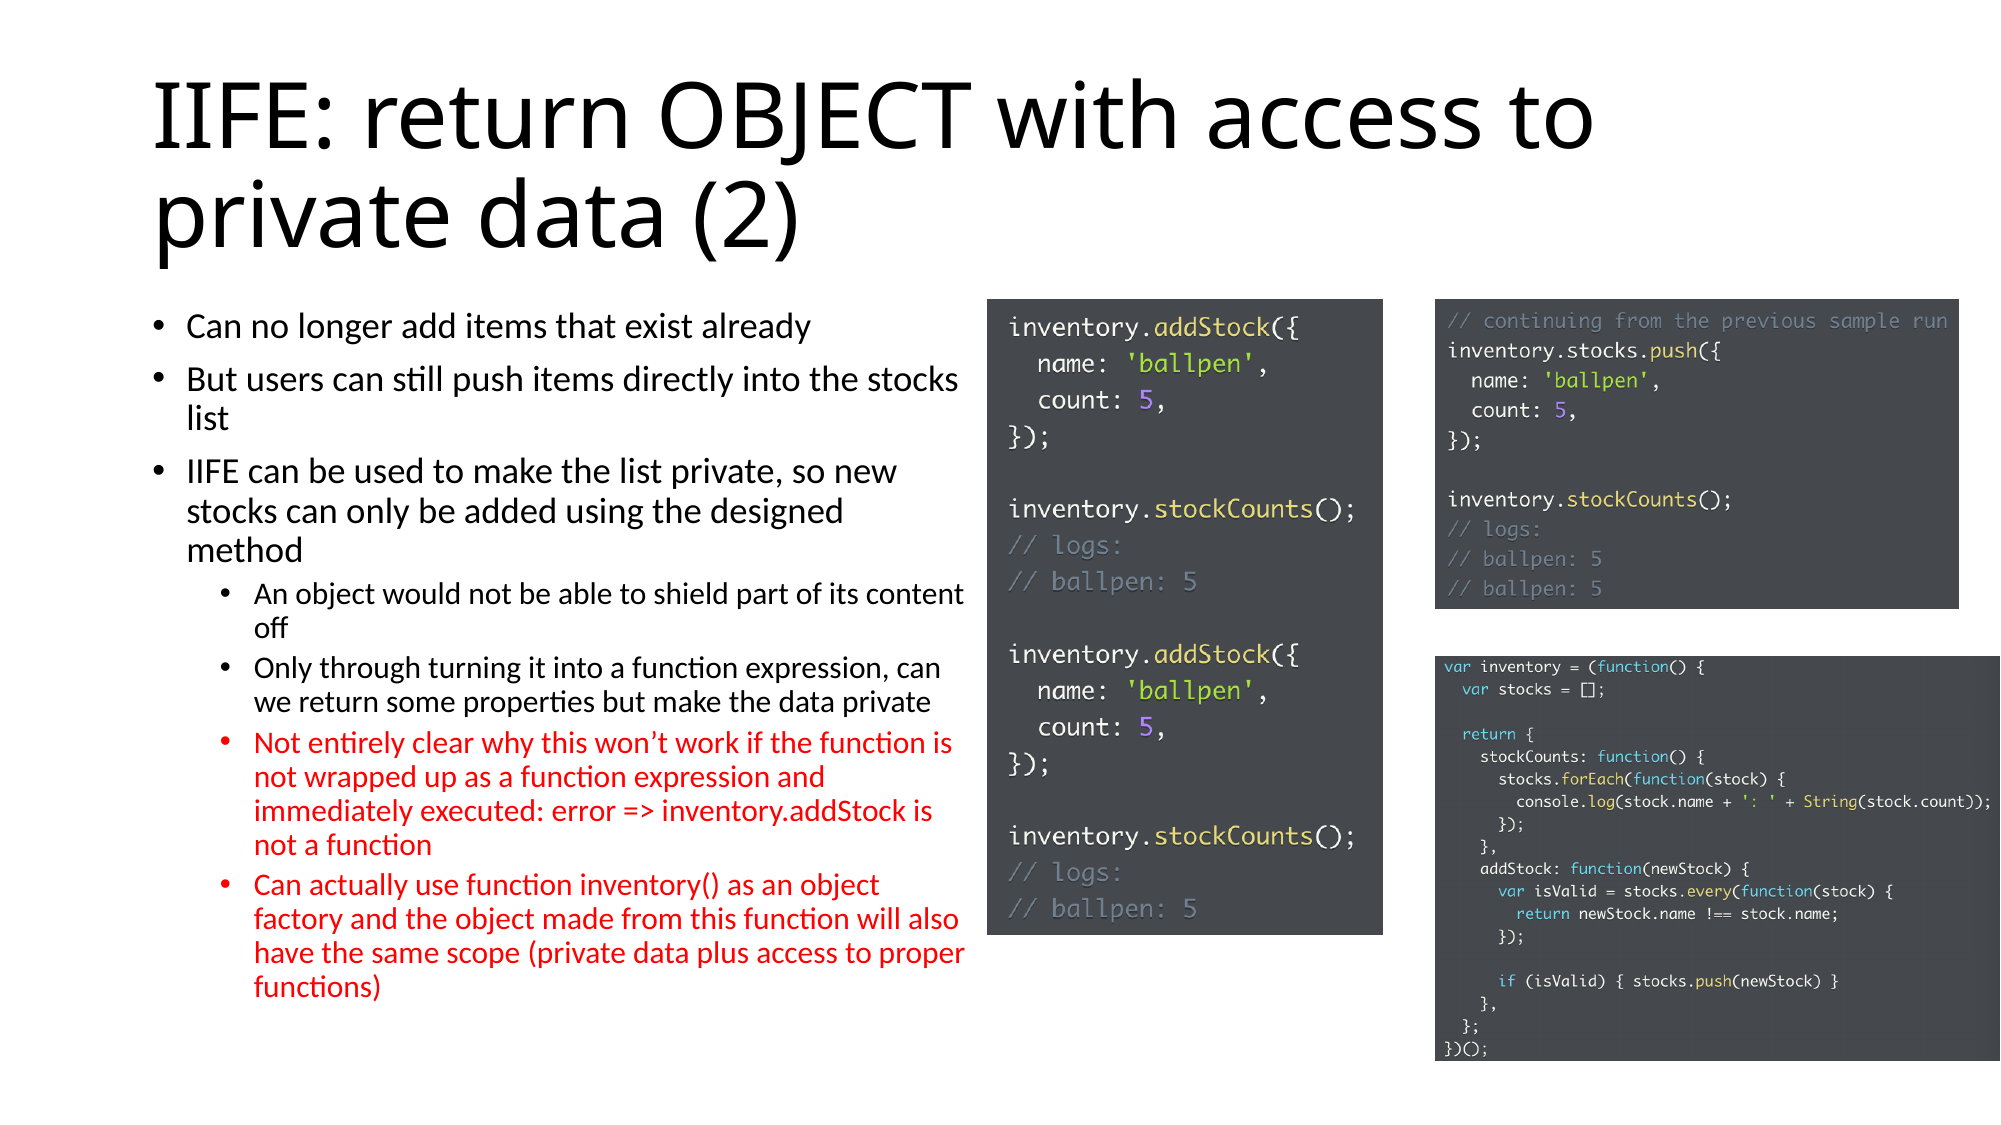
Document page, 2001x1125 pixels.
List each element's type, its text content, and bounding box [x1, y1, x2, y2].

picture [1435, 299, 1959, 609]
list Can no longer add items that exist already But users can still push items directly into the stocks list IIFE can be used to make the list private, so new stocks can only be added using the designed method An object would not be able to shield part of its content off Only through turning it into a function expression, can we return some properties but make the data private Not entirely clear why this won’t work if the function is not wrapped up as a function expression and immediately executed: error => inventory.addStock is not a function Can actually use function inventory() as an object factory and the object made from this function will also have the same scope (private data plus access to proper functions) [137, 299, 985, 1014]
title IIFE: return OBJECT with access to private data (2) [137, 59, 1863, 278]
picture [987, 299, 1383, 935]
picture [1435, 656, 2000, 1061]
